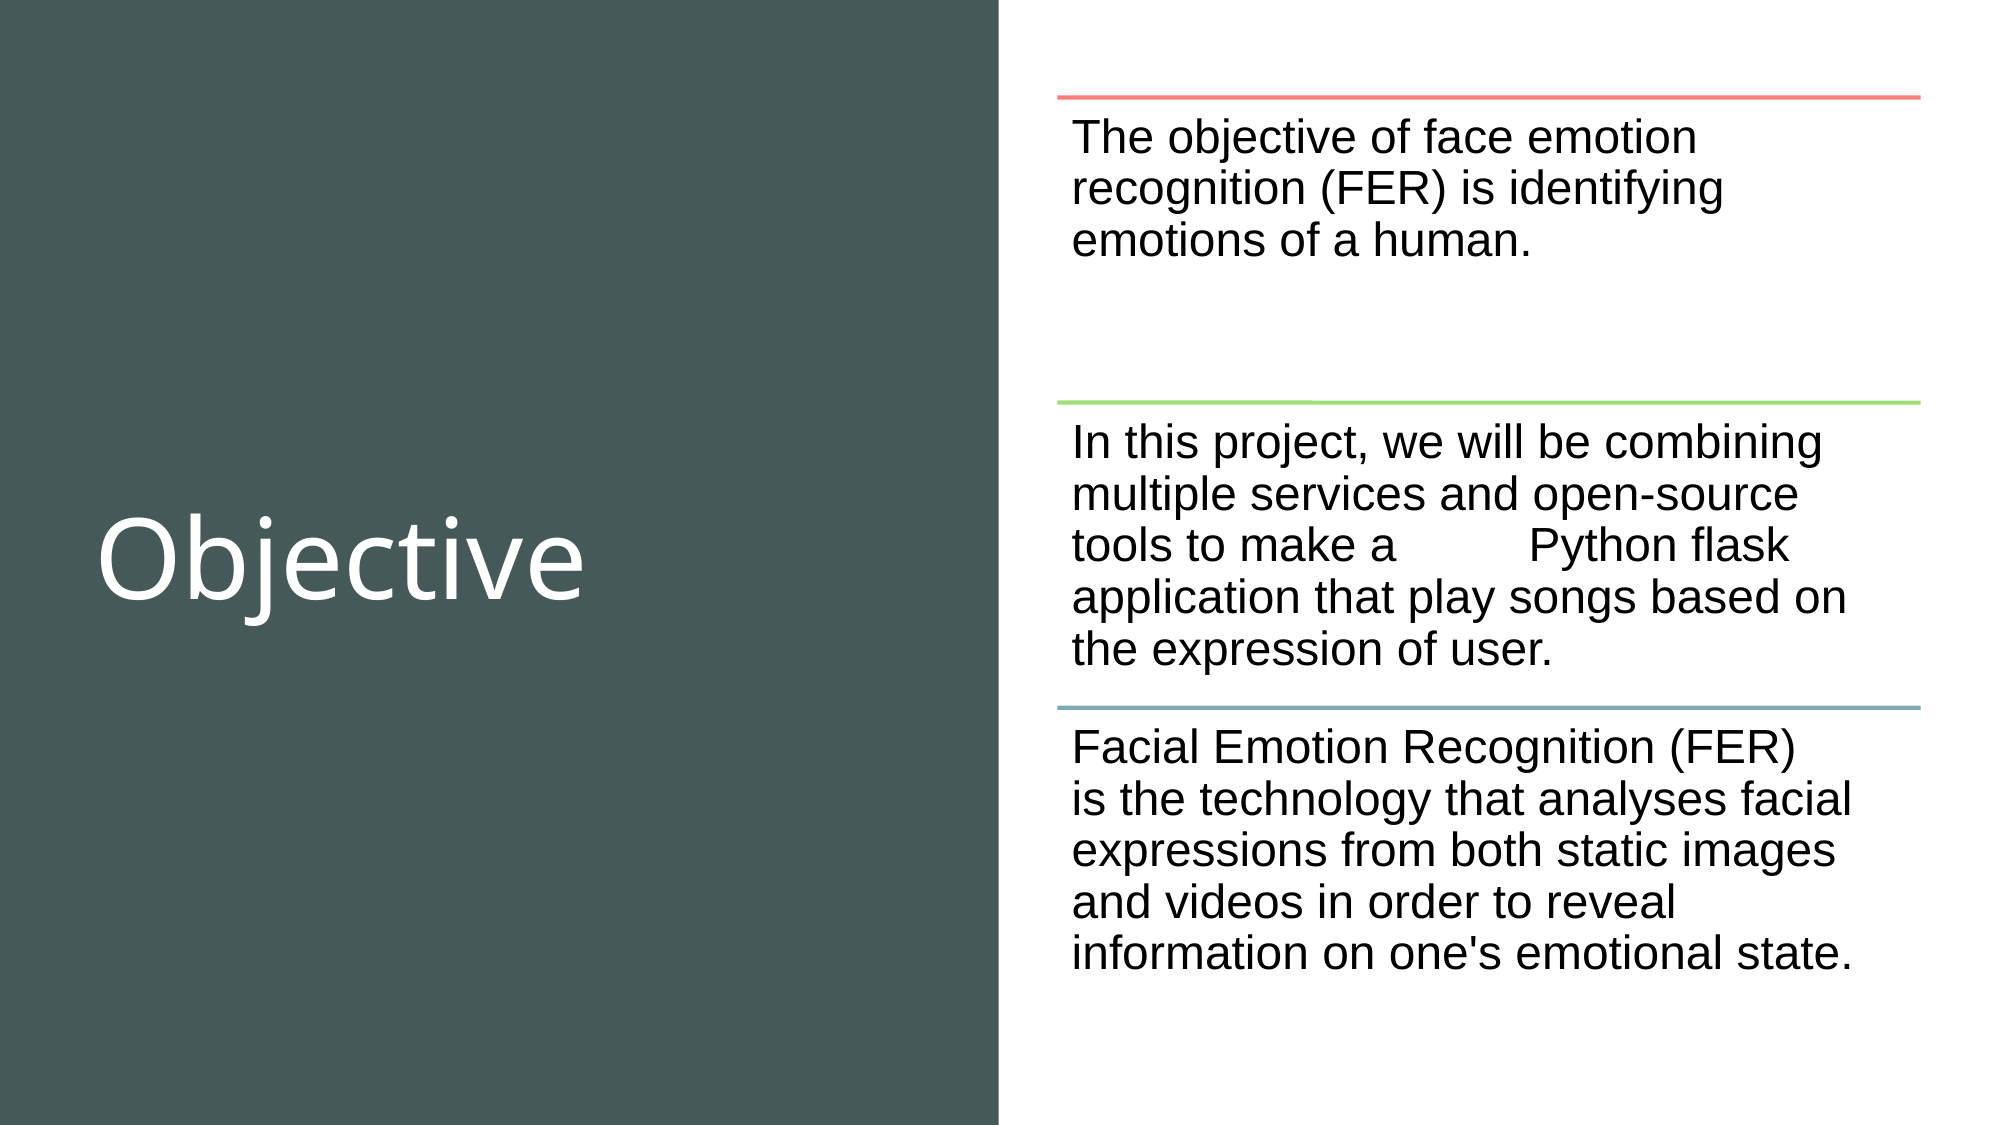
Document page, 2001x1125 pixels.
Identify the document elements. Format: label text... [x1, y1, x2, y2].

text_box [1001, 0, 2000, 1125]
text_box [0, 0, 1001, 1125]
text_box Objective [79, 78, 912, 1033]
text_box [1056, 96, 1921, 1014]
